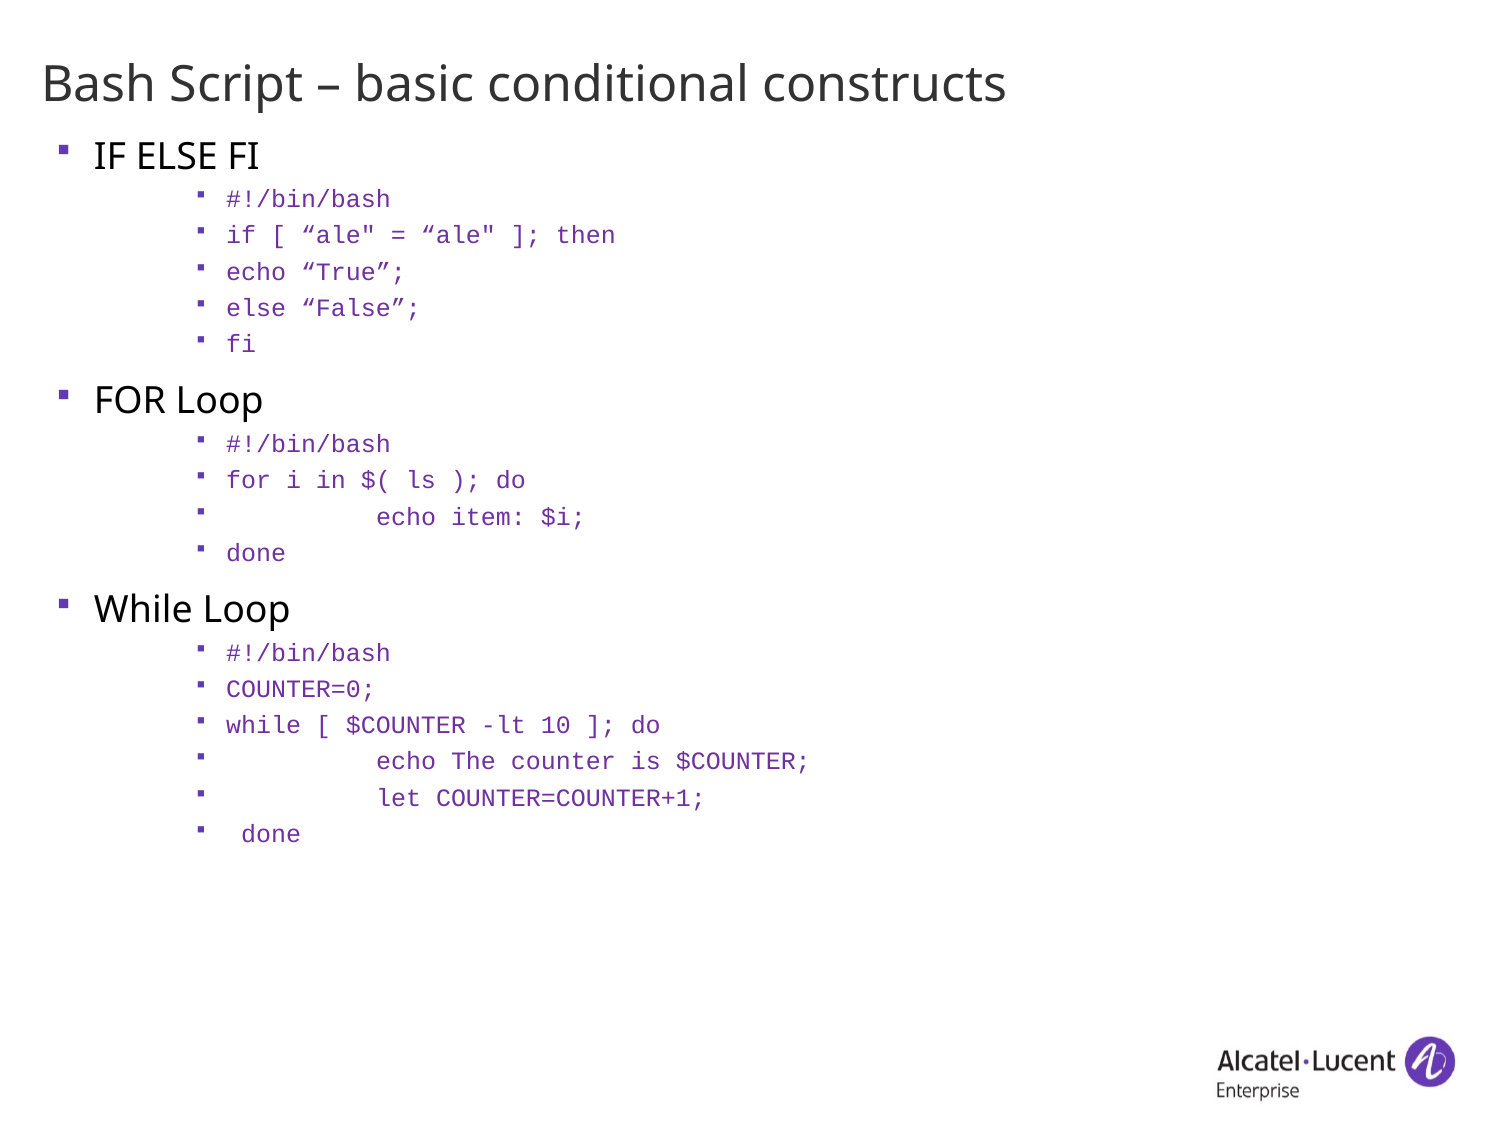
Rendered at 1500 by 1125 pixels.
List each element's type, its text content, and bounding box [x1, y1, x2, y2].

picture [1213, 1032, 1459, 1106]
title Bash Script – basic conditional constructs [41, 17, 1459, 136]
list IF ELSE FI #!/bin/bash if [ “ale" = “ale" ]; then echo “True”; else “False”; fi FOR Loop #!/bin/bash for i in $( ls ); do echo item: $i; done While Loop #!/bin/bash COUNTER=0; while [ $COUNTER -lt 10 ]; do echo The counter is $COUNTER; let COUNTER=COUNTER+1; done [41, 123, 1451, 985]
